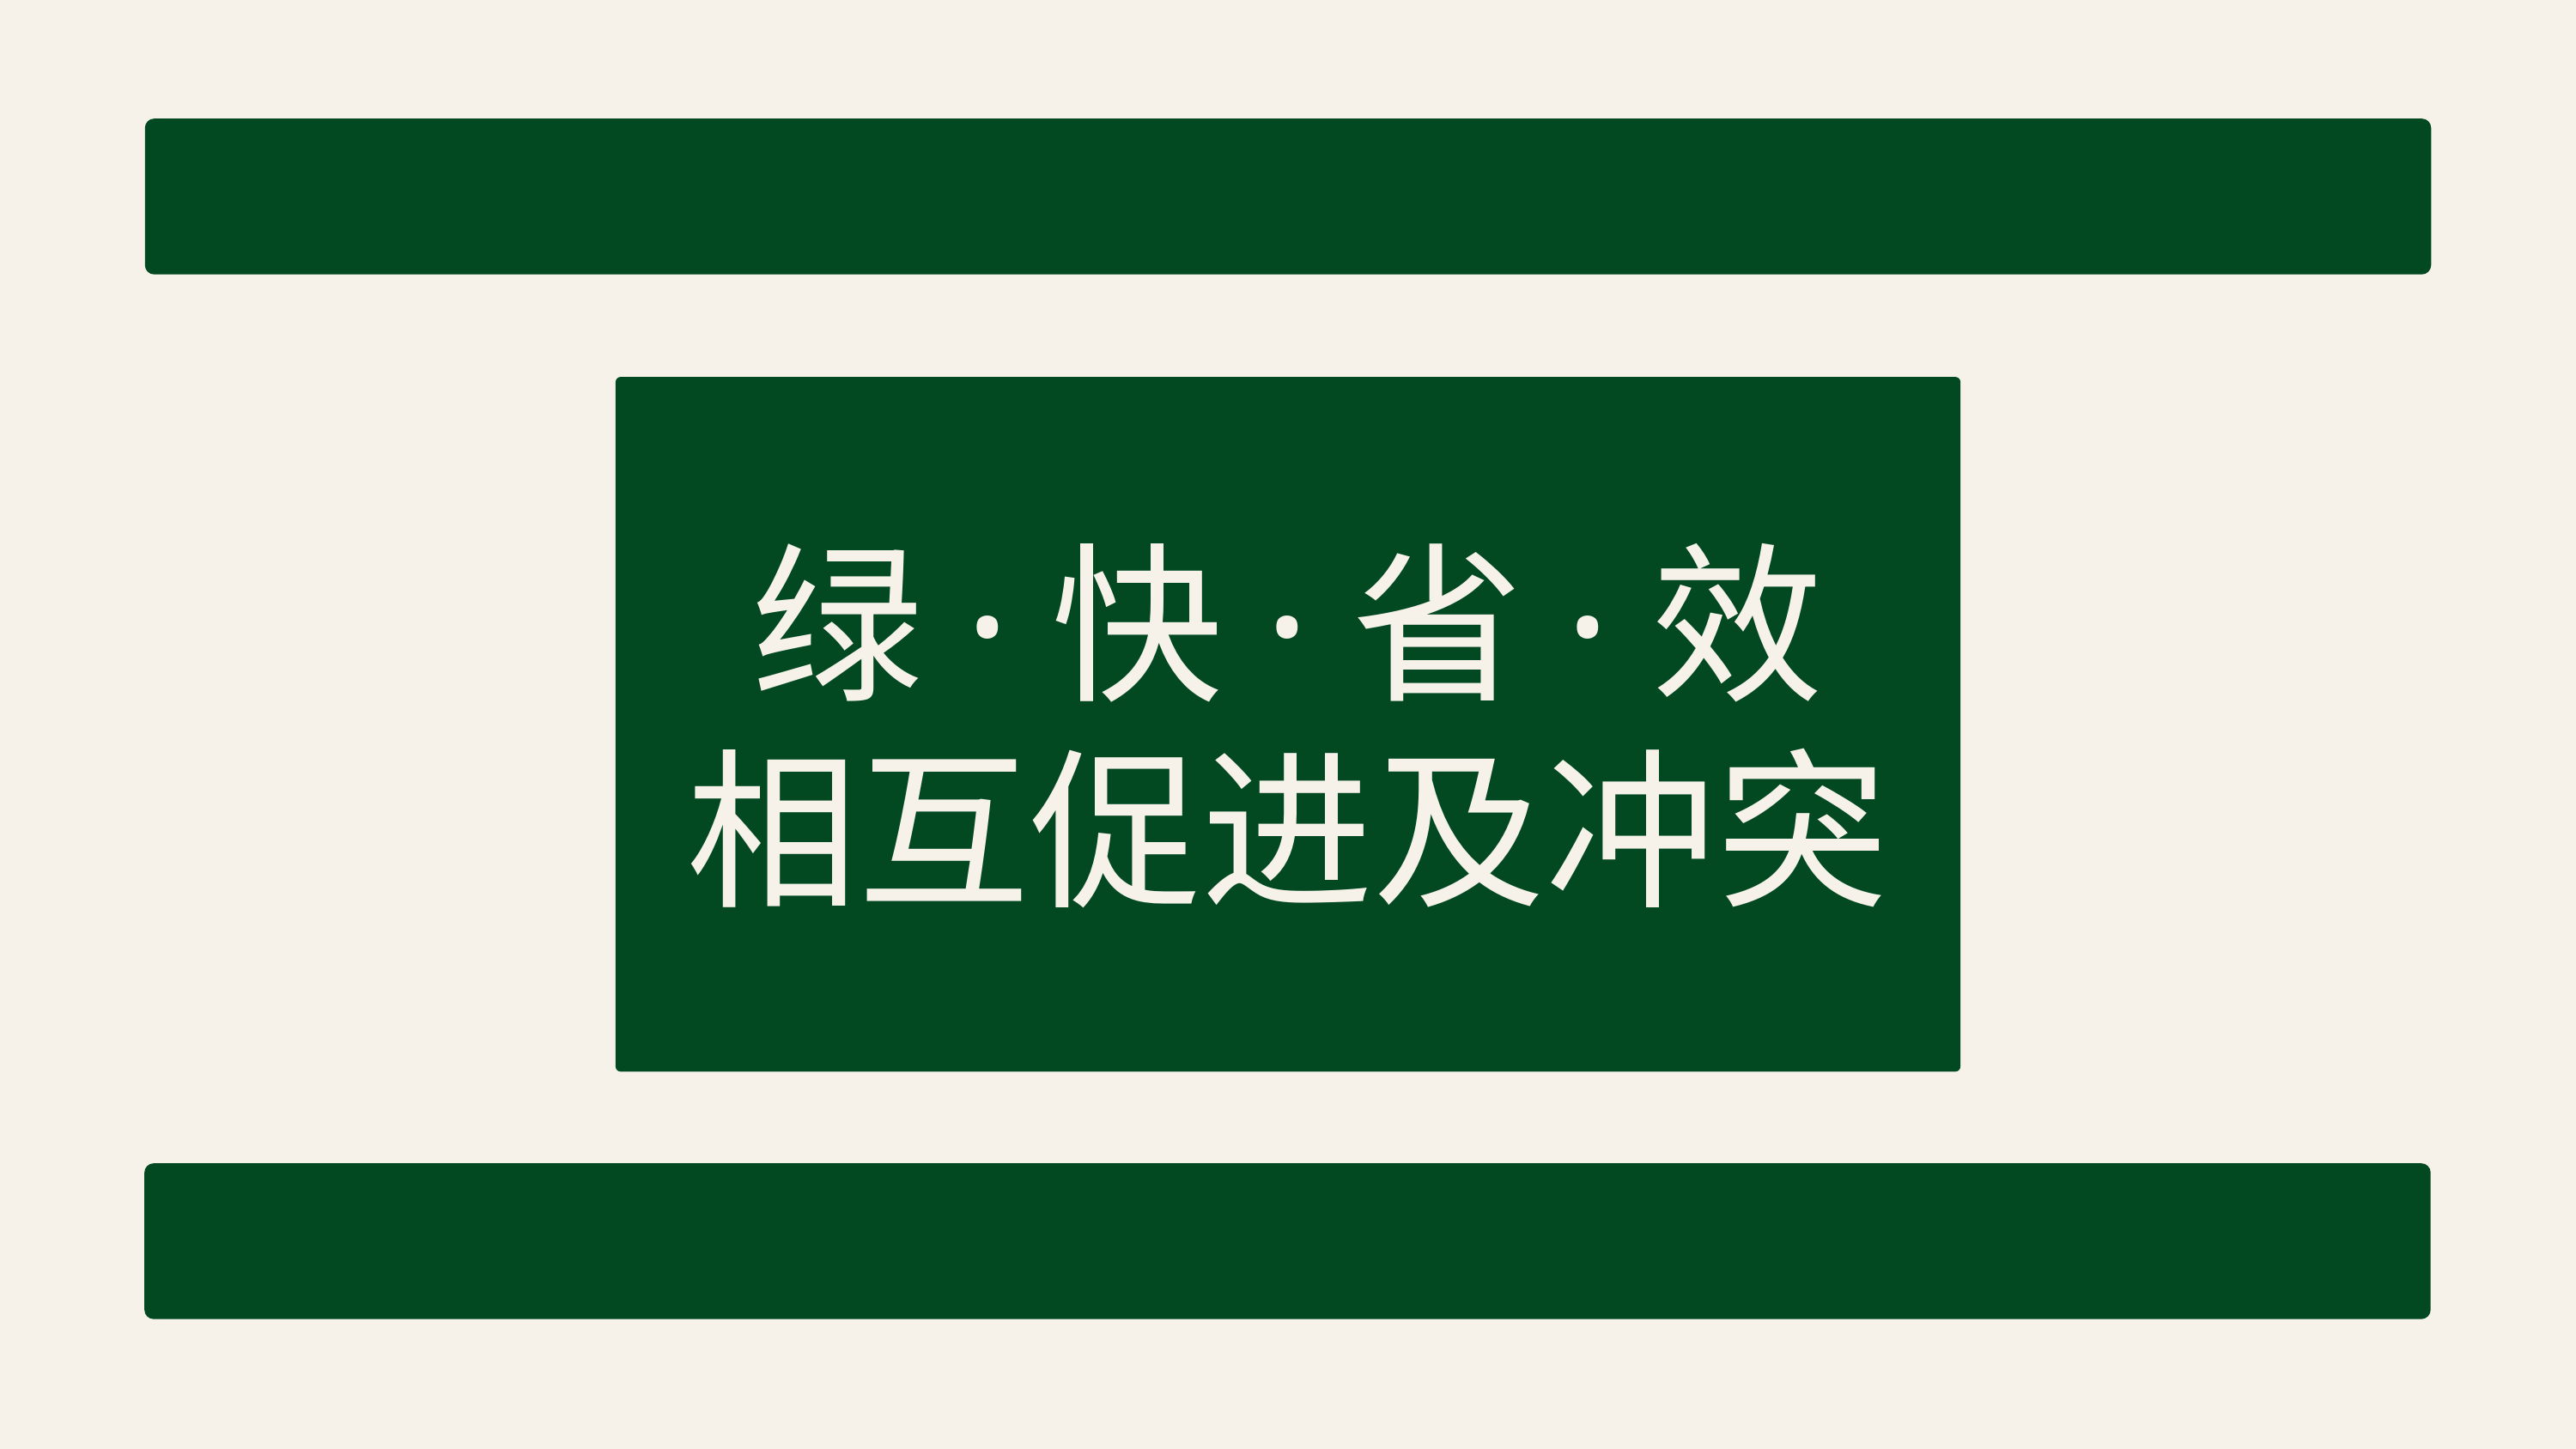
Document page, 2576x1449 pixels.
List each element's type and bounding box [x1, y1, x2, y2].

text_box [143, 1162, 2431, 1319]
text_box [615, 376, 1961, 1072]
text_box [144, 118, 2432, 275]
